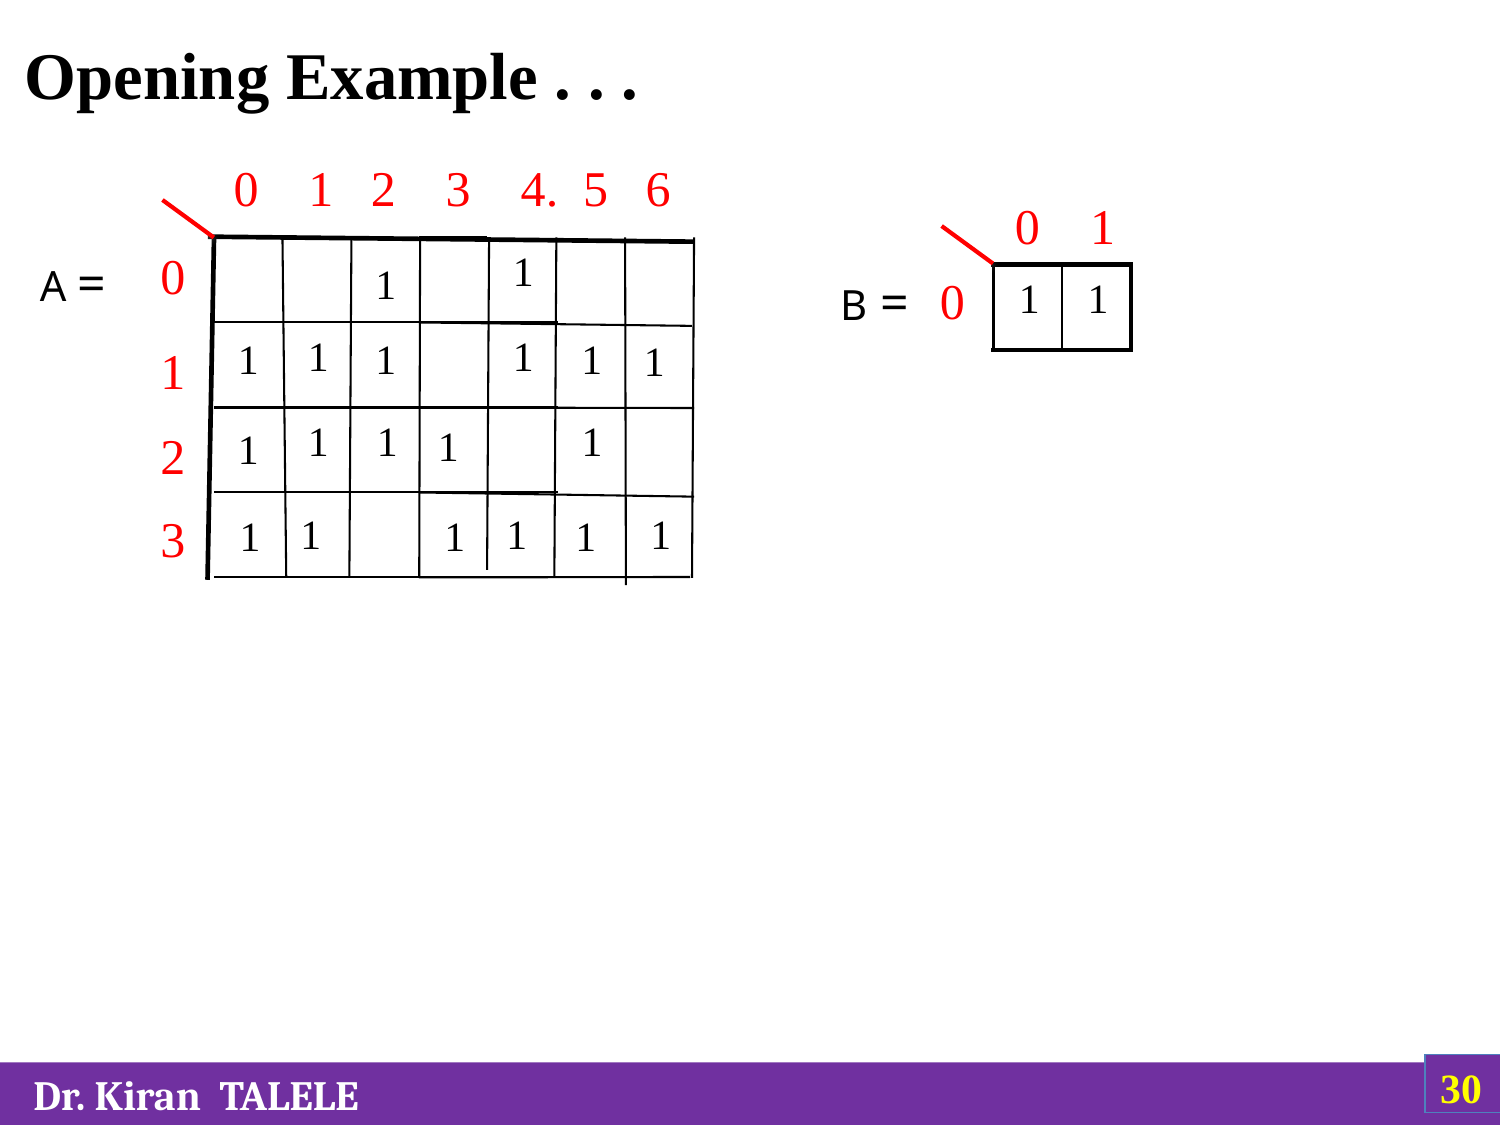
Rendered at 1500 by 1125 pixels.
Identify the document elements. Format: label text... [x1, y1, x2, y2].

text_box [207, 236, 417, 663]
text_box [993, 264, 1132, 351]
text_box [418, 237, 763, 663]
text_box 0 1 2 3 4. 5 6 [218, 149, 700, 235]
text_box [941, 225, 994, 264]
text_box 0 1 [999, 186, 1150, 262]
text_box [162, 199, 215, 238]
text_box 0 1 2 3 [145, 237, 202, 575]
text_box 0 [924, 261, 988, 337]
text_box Opening Example . . . [5, 24, 675, 125]
text_box A = [24, 237, 145, 325]
text_box B = [824, 256, 944, 344]
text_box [0, 1054, 1500, 1125]
